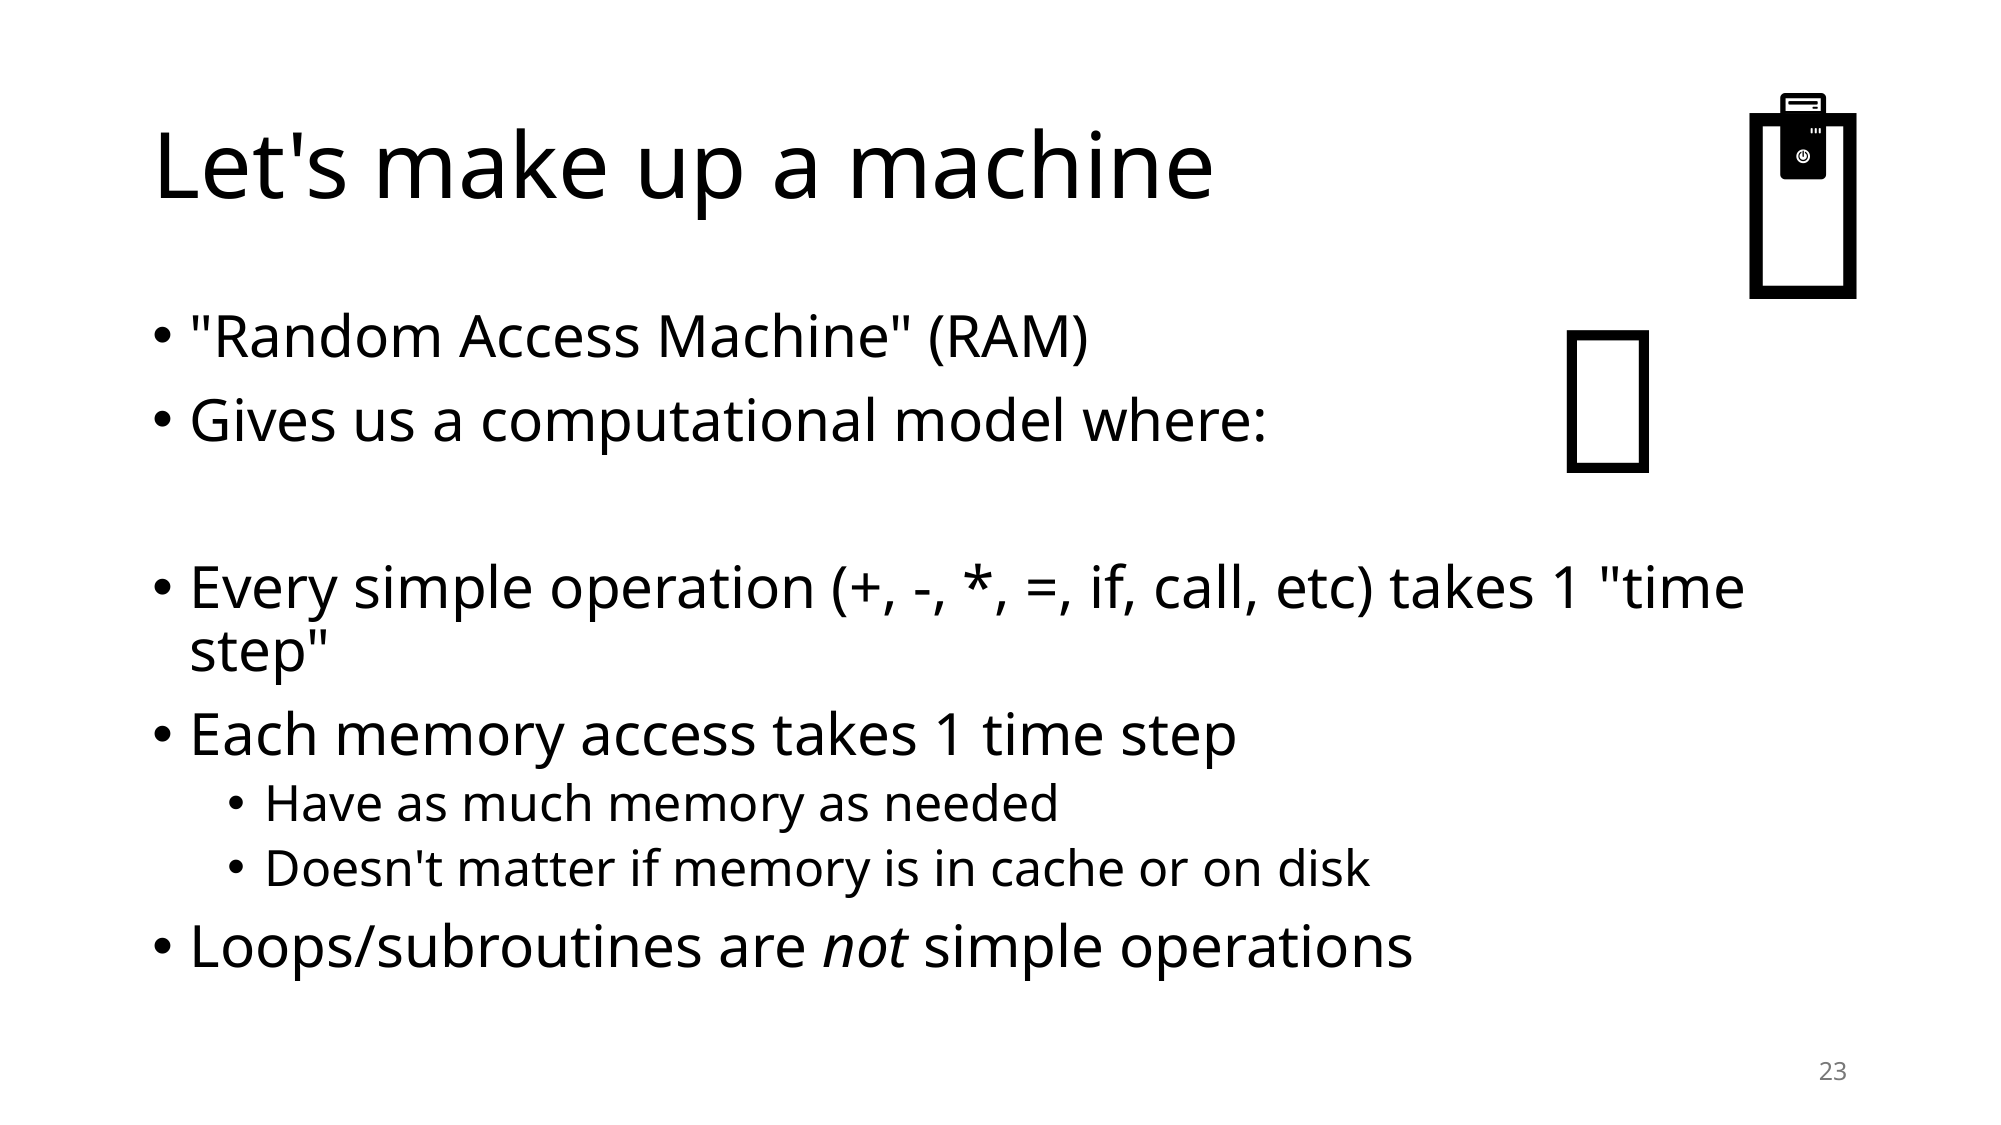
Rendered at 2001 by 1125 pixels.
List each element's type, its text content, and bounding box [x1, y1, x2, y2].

slide_number 23 [1412, 1042, 1863, 1103]
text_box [1491, 31, 1951, 524]
list "Random Access Machine" (RAM) Gives us a computational model where: Every simple operation (+, -, *, =, if, call, etc) takes 1 "time step" Each memory access takes 1 time step Have as much memory as needed Doesn't matter if memory is in cache or on disk Loops/subroutines are not simple operations [137, 299, 1863, 1014]
title Let's make up a machine [137, 59, 1491, 278]
